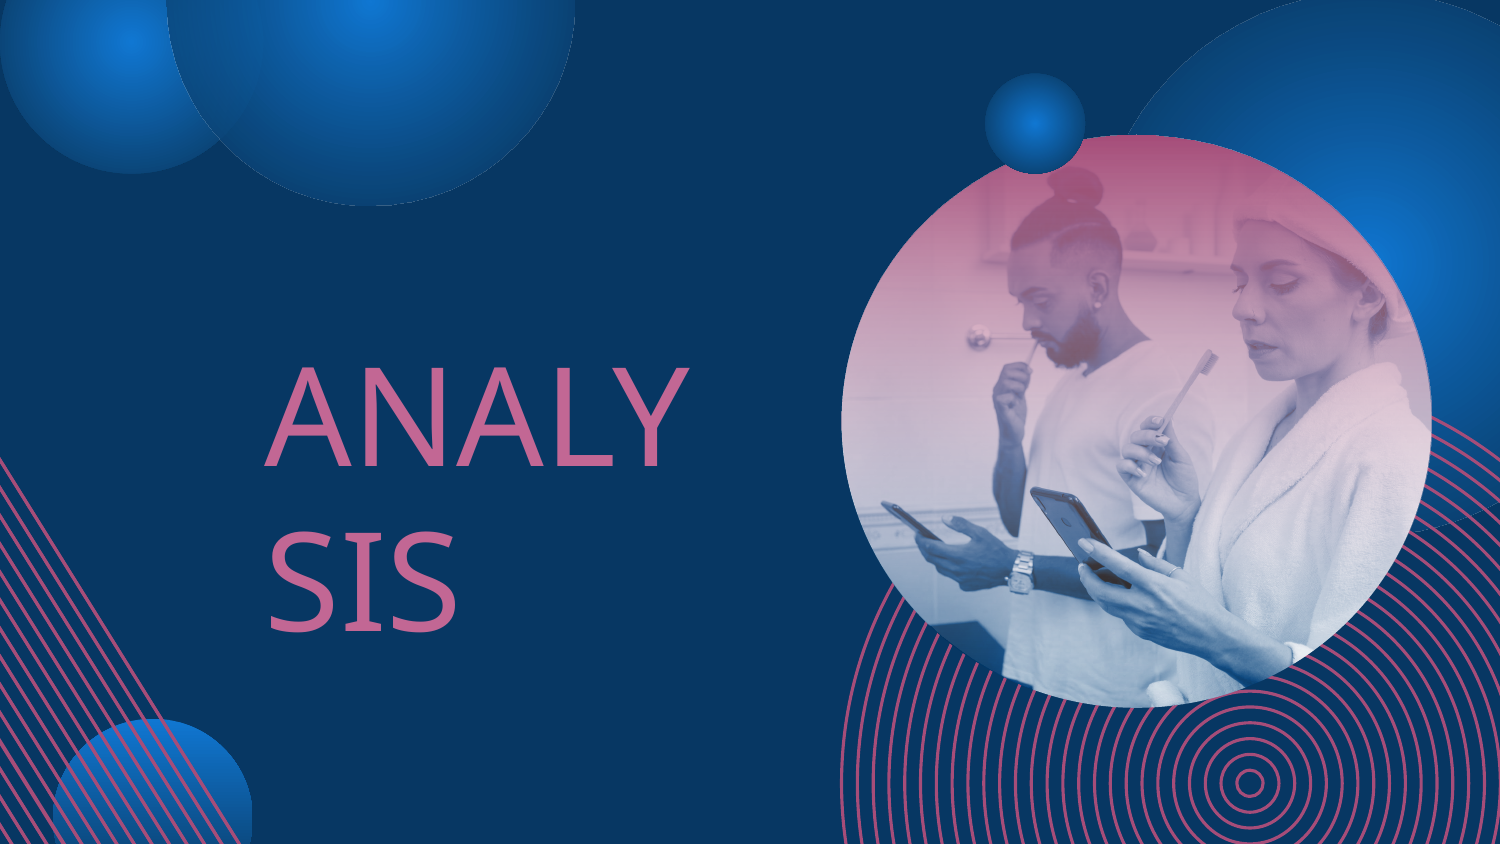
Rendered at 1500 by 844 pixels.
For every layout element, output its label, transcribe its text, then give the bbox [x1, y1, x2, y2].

picture [841, 135, 1432, 709]
text_box [985, 73, 1086, 134]
text_box ANALYSIS [249, 321, 725, 667]
